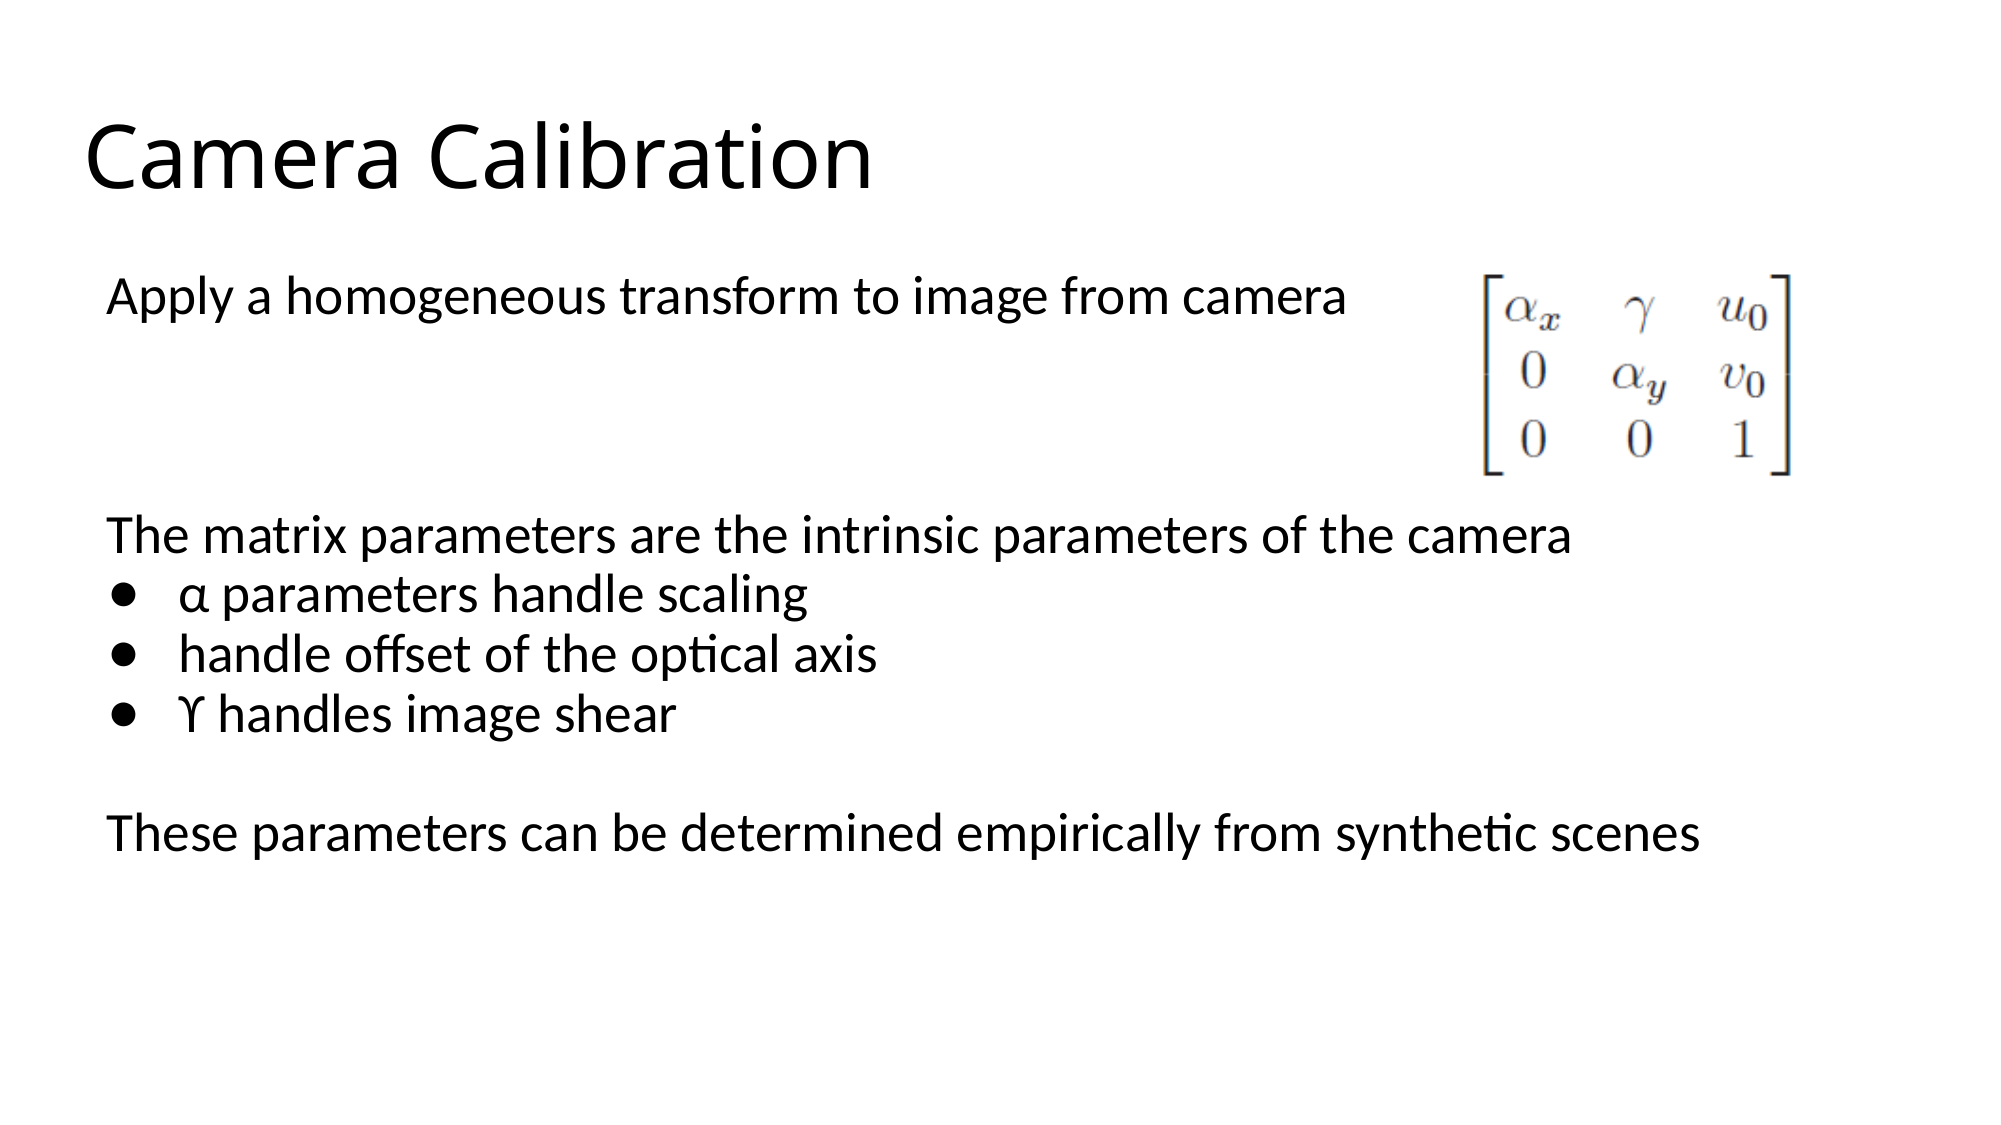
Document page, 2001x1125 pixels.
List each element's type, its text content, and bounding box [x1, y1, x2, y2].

title Camera Calibration [68, 97, 1932, 223]
picture [1465, 262, 1804, 490]
